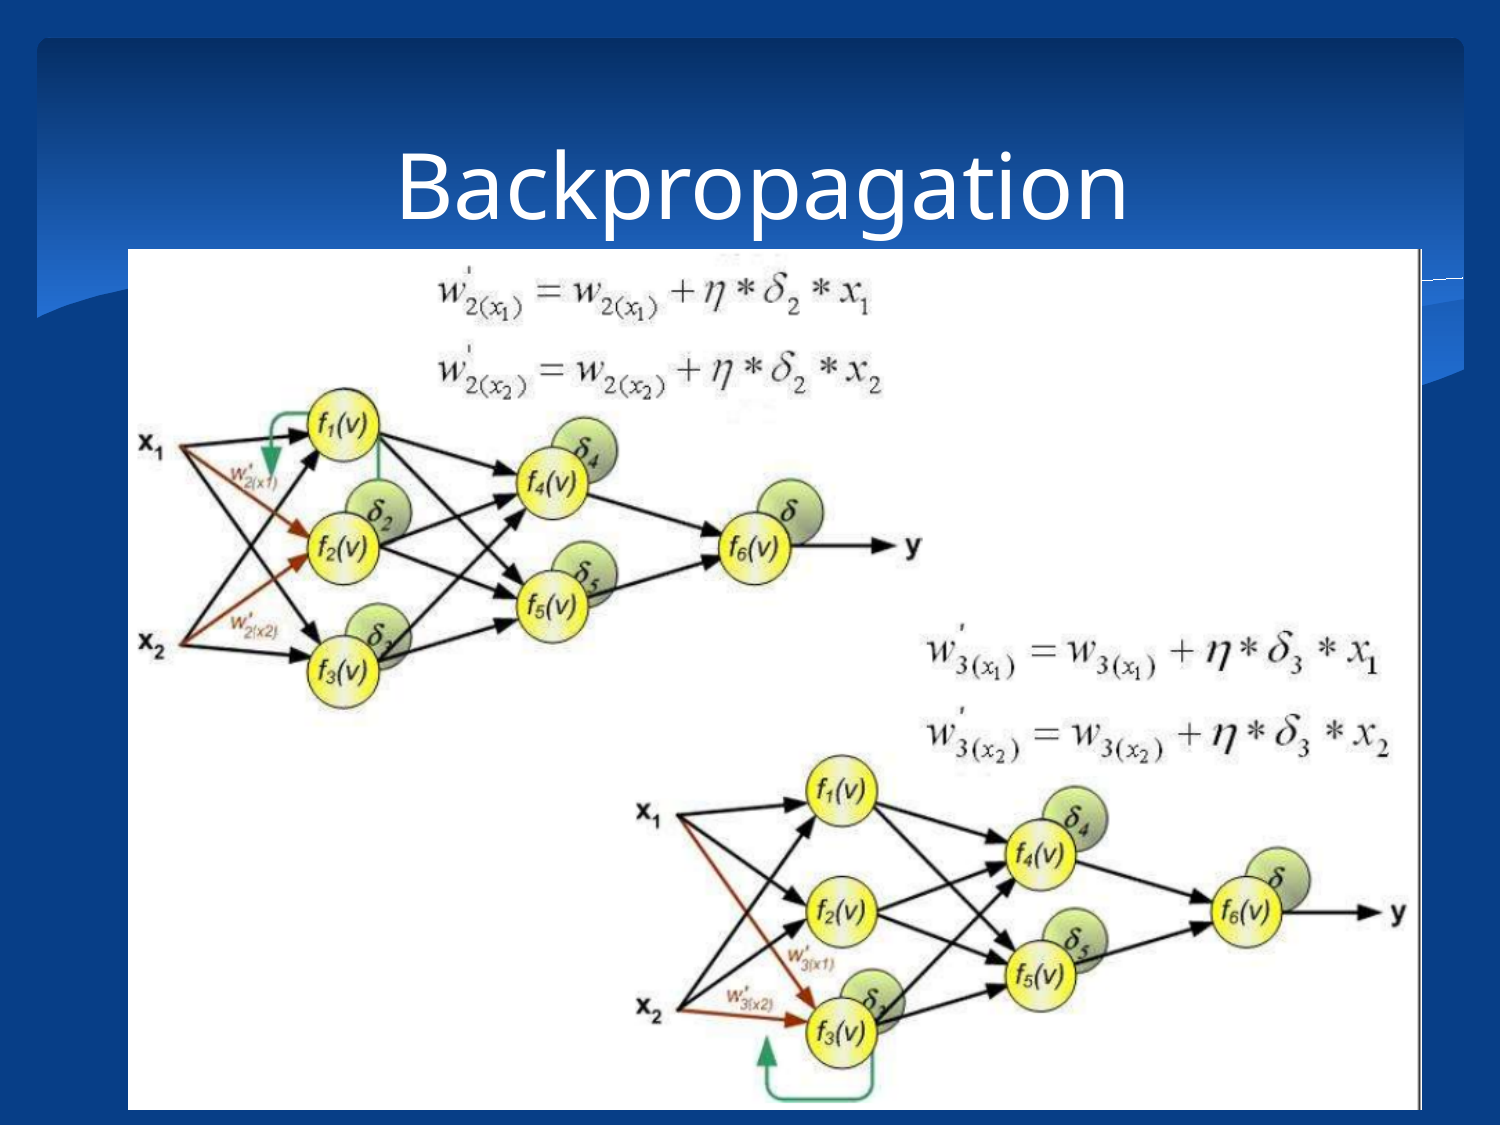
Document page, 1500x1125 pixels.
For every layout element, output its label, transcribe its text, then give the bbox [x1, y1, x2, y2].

picture [127, 249, 1423, 1110]
text_box Backpropagation [99, 80, 1450, 286]
